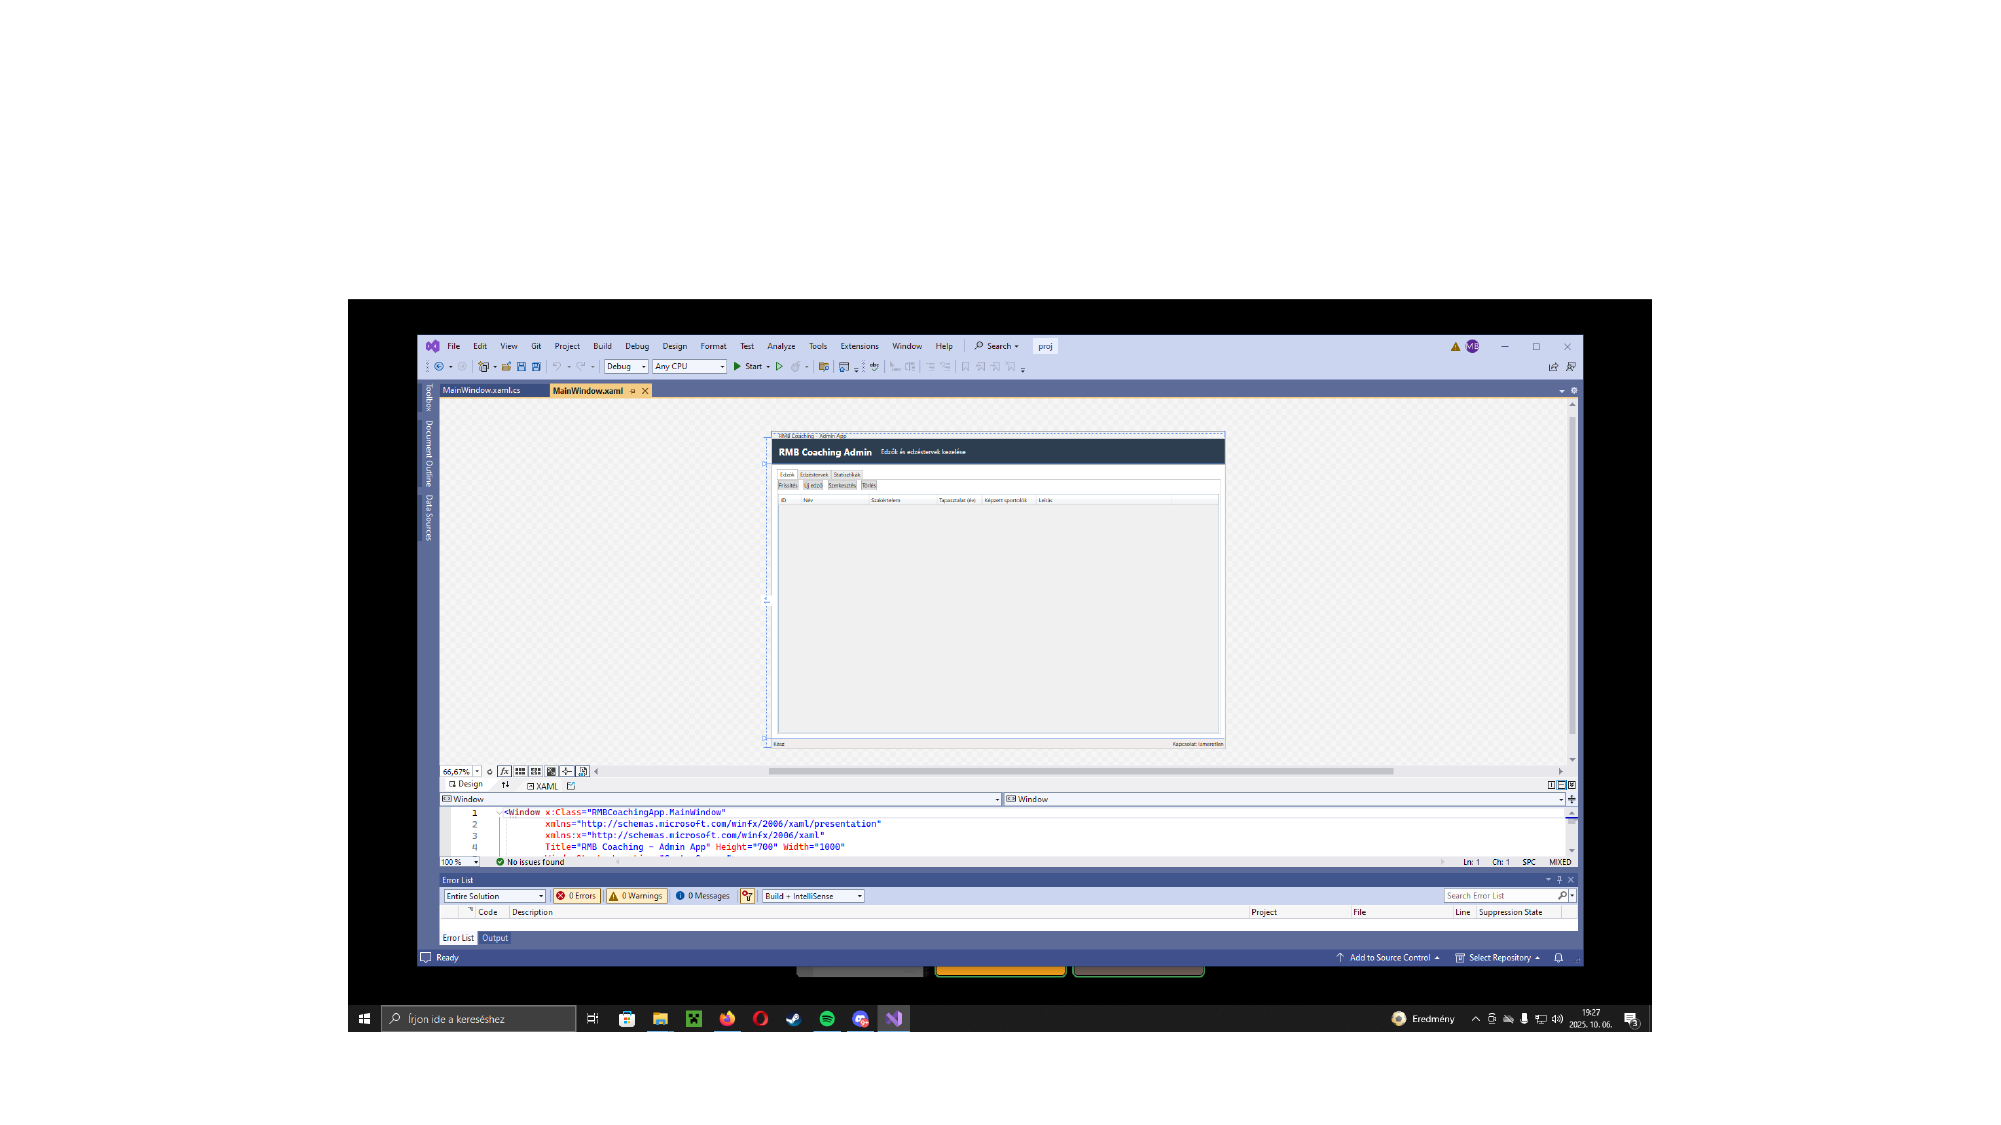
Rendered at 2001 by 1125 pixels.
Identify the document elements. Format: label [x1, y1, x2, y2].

list [347, 298, 1653, 1033]
